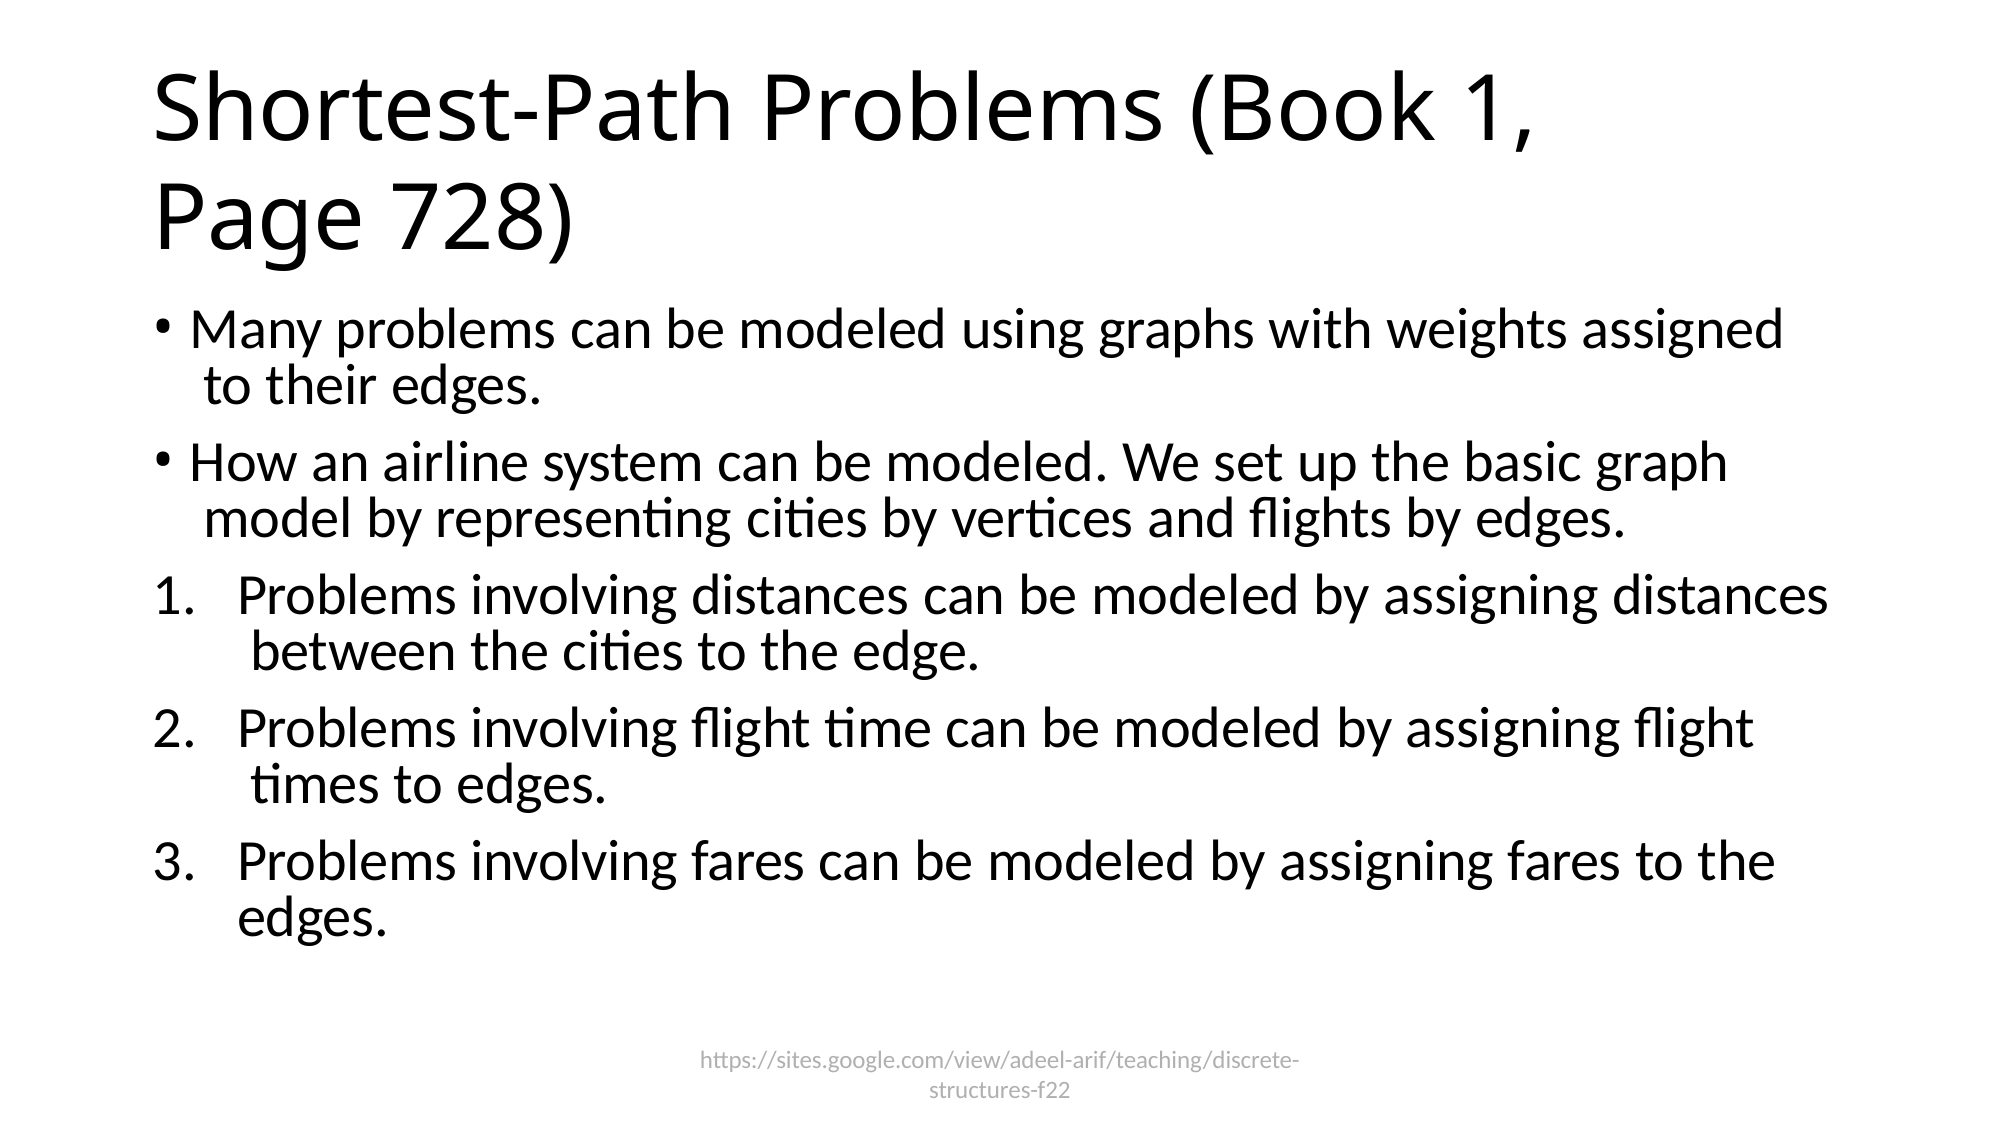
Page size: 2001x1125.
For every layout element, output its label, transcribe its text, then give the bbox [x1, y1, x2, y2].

title Shortest-Path Problems (Book 1, Page 728) [150, 46, 1728, 269]
text_box Many problems can be modeled using graphs with weights assigned to their edges. How an airline system can be modeled. We set up the basic graph model by representing cities by vertices and flights by edges. Problems involving distances can be modeled by assigning distances between the cities to the edge. Problems involving flight time can be modeled by assigning flight times to edges. Problems involving fares can be modeled by assigning fares to the edges. [150, 288, 1843, 948]
footer https://sites.google.com/view/adeel-arif/teaching/discrete- structures-f22 [694, 948, 1306, 1125]
